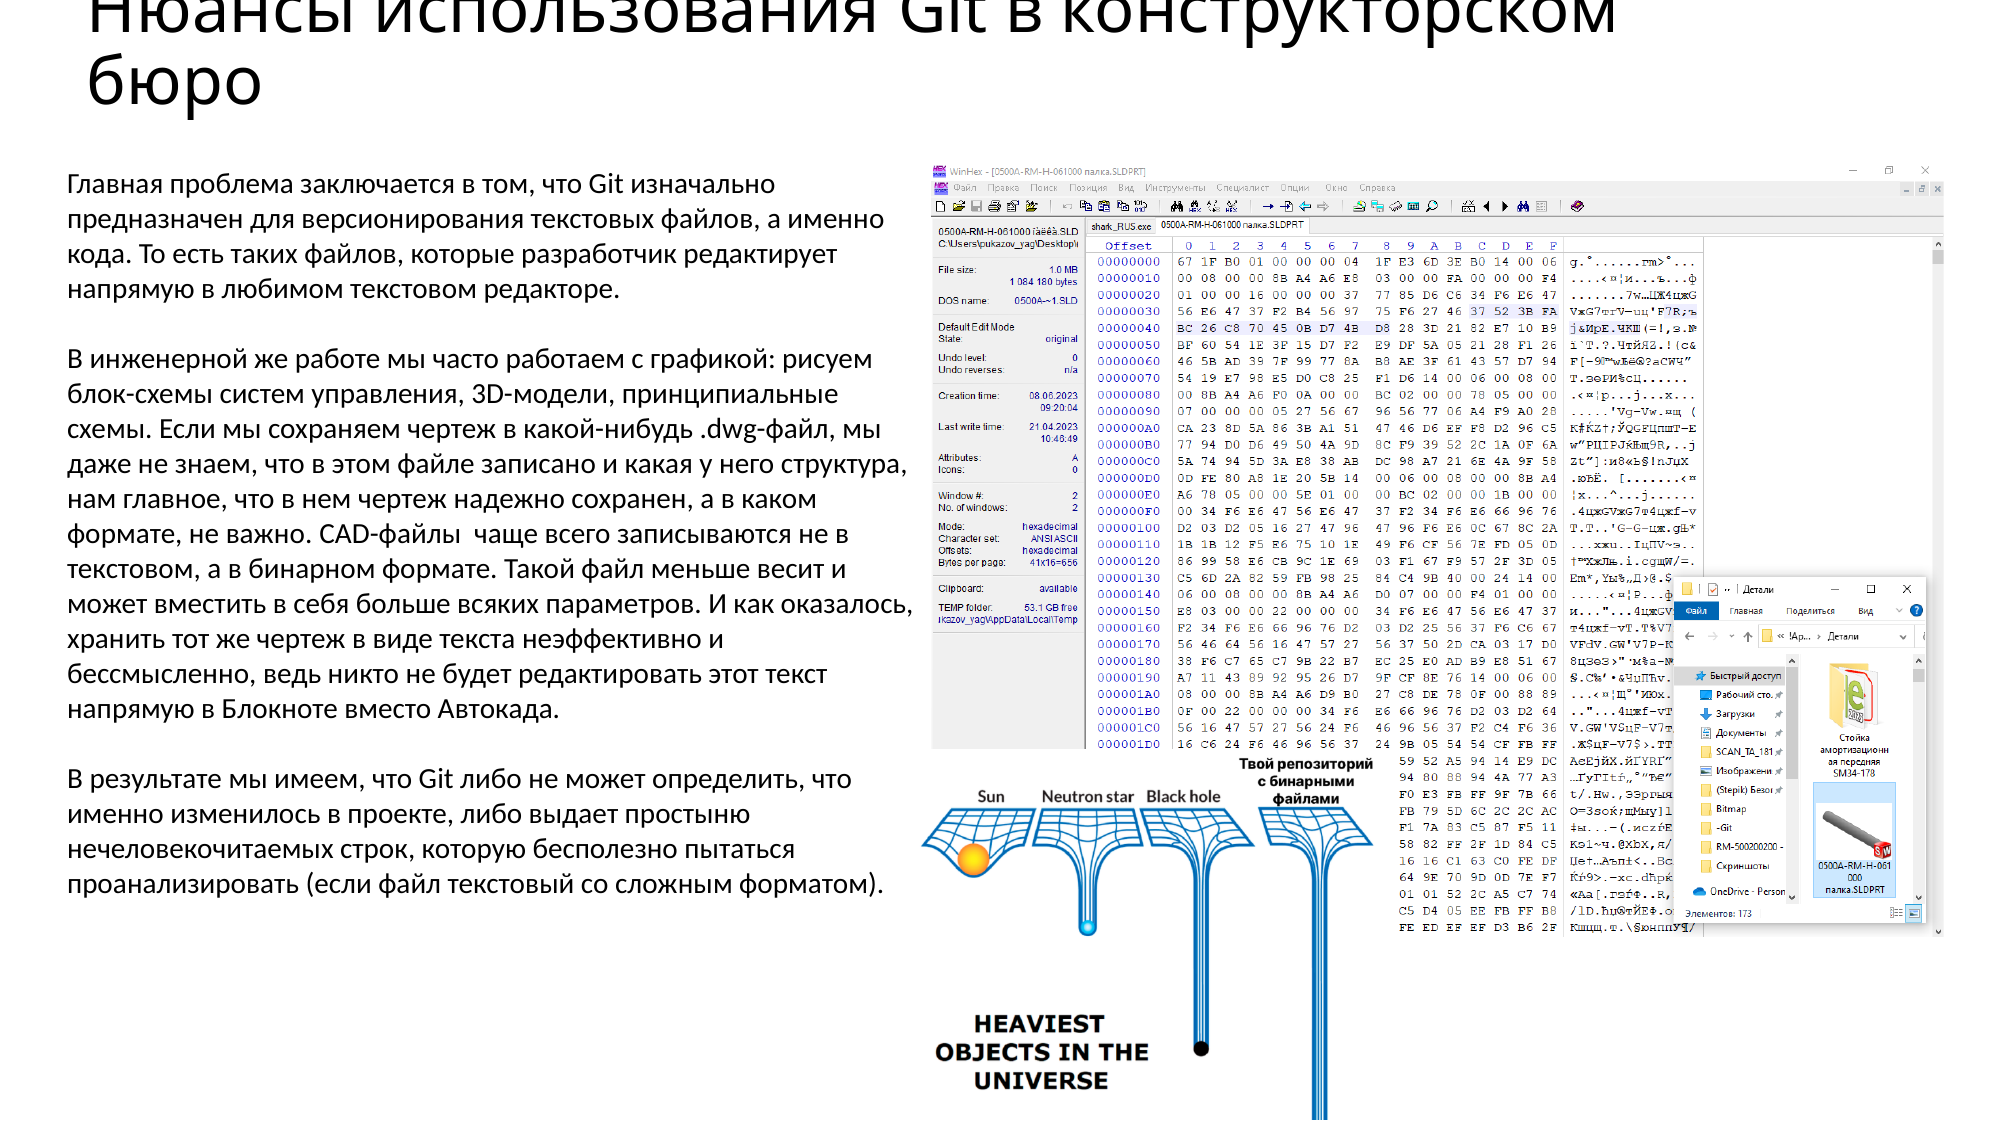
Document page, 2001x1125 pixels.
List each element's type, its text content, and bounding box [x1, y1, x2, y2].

picture [913, 749, 1392, 1120]
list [931, 162, 1944, 937]
text_box Главная проблема заключается в том, что Git изначально предназначен для версионирования текстовых файлов, а именно кода. То есть таких файлов, которые разработчик редактирует напрямую в любимом текстовом редакторе. В инженерной же работе мы часто работаем с графикой: рисуем блок-схемы систем управления, 3D-модели, принципиальные схемы. Если мы сохраняем чертеж в какой-нибудь .dwg-файл, мы даже не знаем, что в этом файле записано и какая у него структура, нам главное, что в нем чертеж надежно сохранен, а в каком формате, не важно. CAD-файлы чаще всего записываются не в текстовом, а в бинарном формате. Такой файл меньше весит и может вместить в себя больше всяких параметров. И как оказалось, хранить тот же чертеж в виде текста неэффективно и бессмысленно, ведь никто не будет редактировать этот текст напрямую в Блокноте вместо Автокада. В результате мы имеем, что Git либо не может определить, что именно изменилось в проекте, либо выдает простыню нечеловекочитаемых строк, которую бесполезно пытаться проанализировать (если файл текстовый со сложным форматом). [52, 157, 932, 907]
title Нюансы использования Git в конструкторском бюро [71, 42, 1791, 127]
